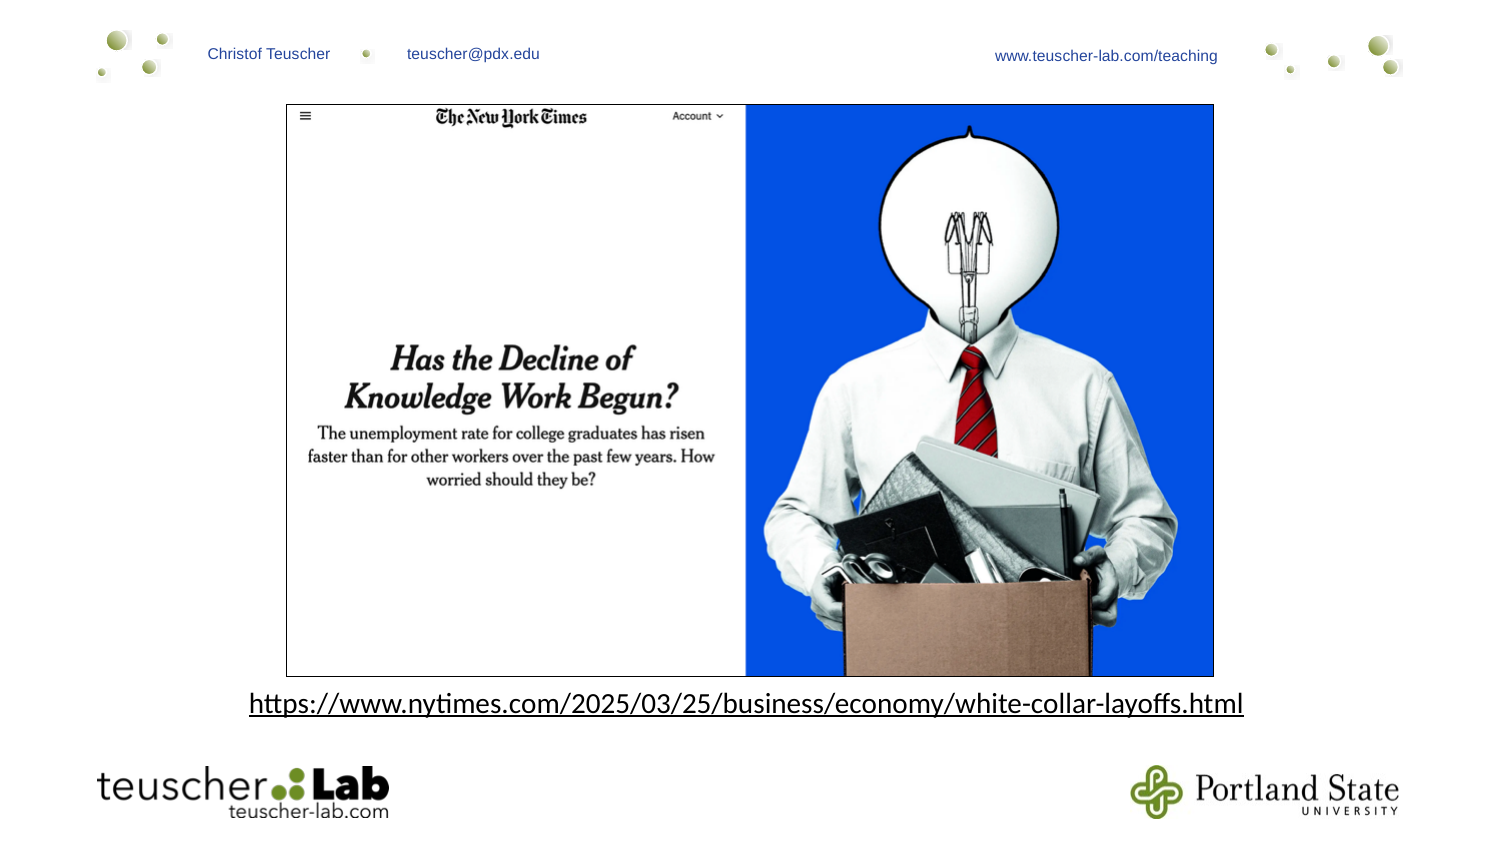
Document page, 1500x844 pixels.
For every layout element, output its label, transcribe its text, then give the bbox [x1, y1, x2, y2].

picture [1130, 765, 1399, 819]
picture [97, 766, 389, 818]
picture [286, 104, 1214, 677]
text_box https://www.nytimes.com/2025/03/25/business/economy/white-collar-layoffs.html [0, 676, 1500, 727]
